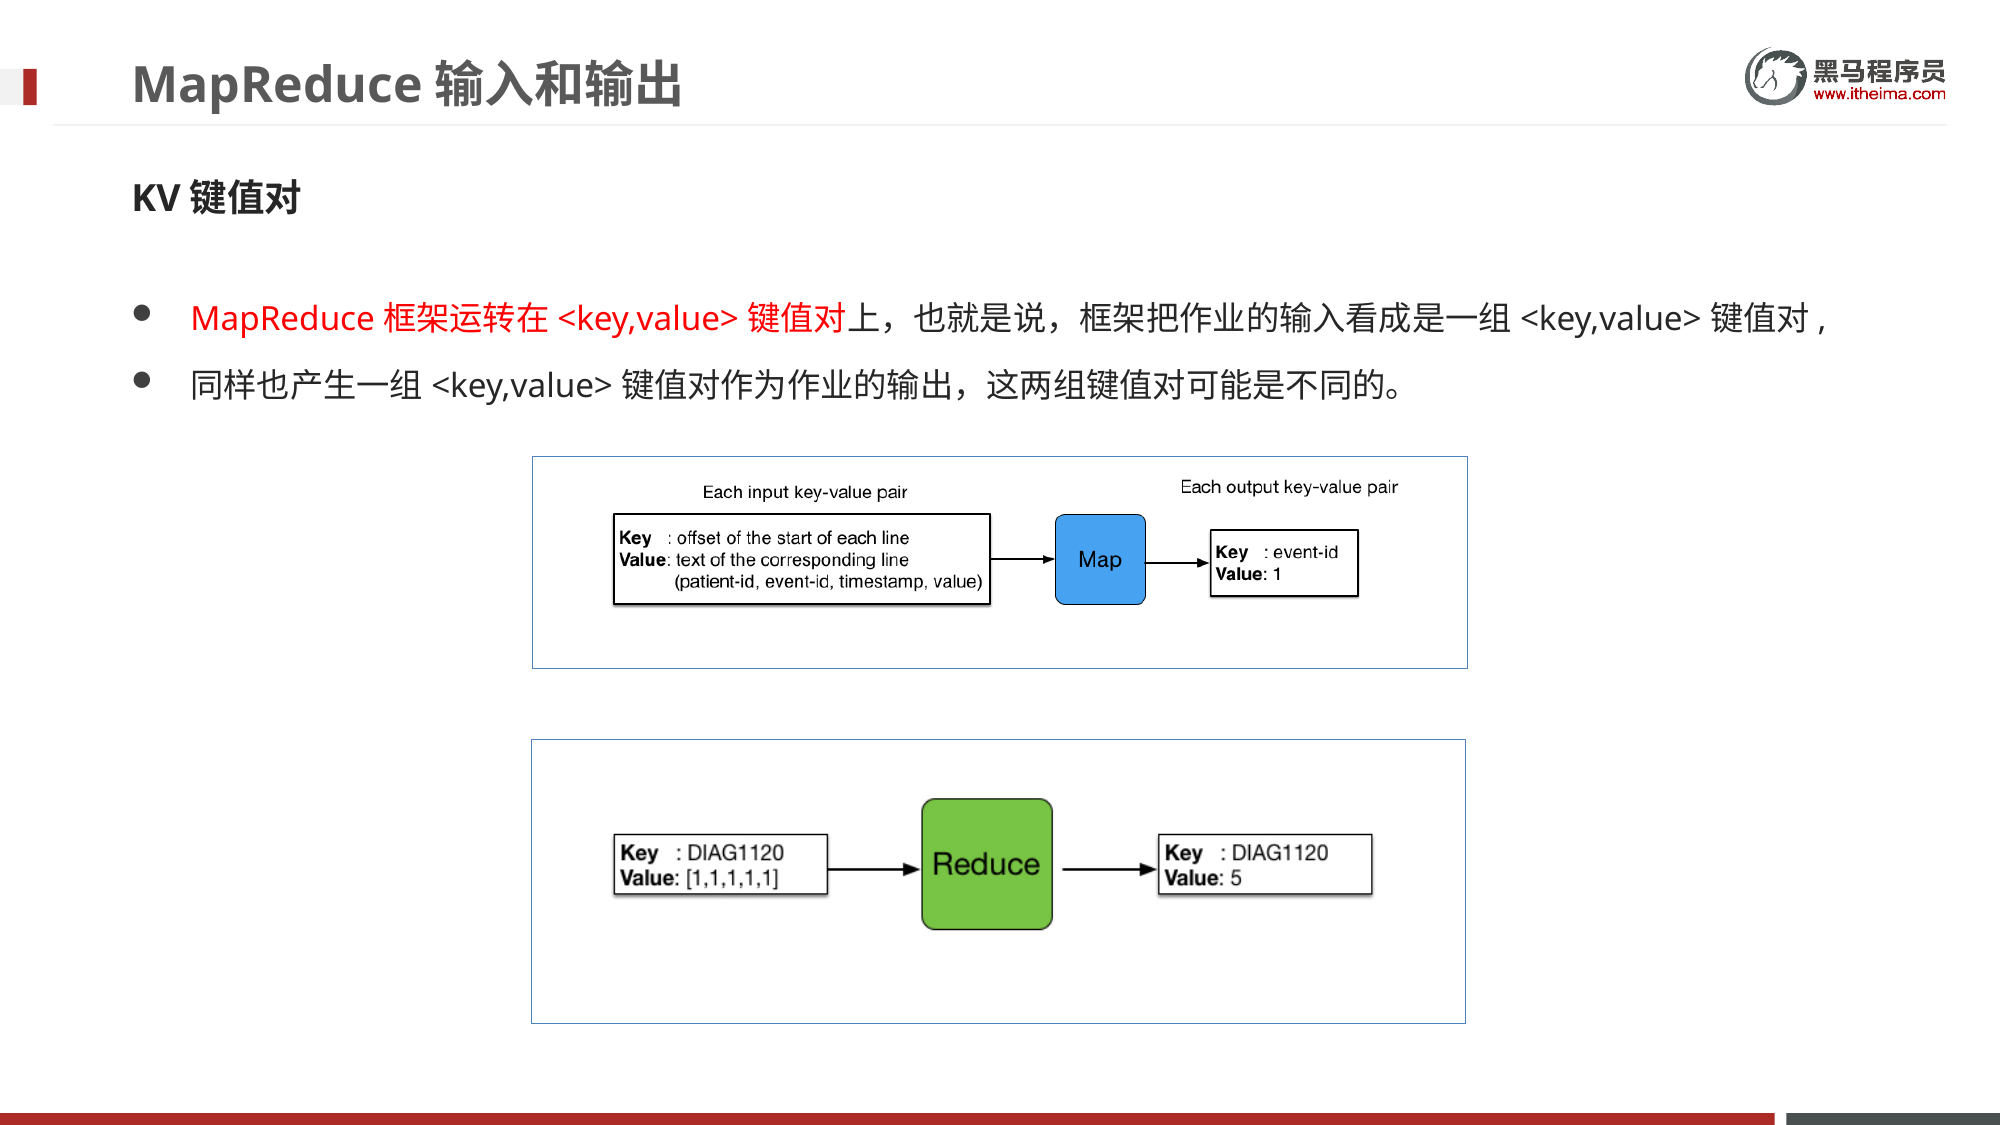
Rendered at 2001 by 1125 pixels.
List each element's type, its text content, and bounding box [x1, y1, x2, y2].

picture [532, 456, 1468, 669]
picture [1744, 46, 1946, 106]
picture [530, 739, 1466, 1024]
title MapReduce输入和输出 [116, 40, 1556, 125]
list MapReduce框架运转在<key,value>键值对上，也就是说，框架把作业的输入看成是一组<key,value>键值对, 同样也产生一组<key,value>键值对作为作业的输出，这两组键值对可能是不同的。 [116, 270, 1880, 963]
list KV键值对 [116, 154, 1880, 239]
